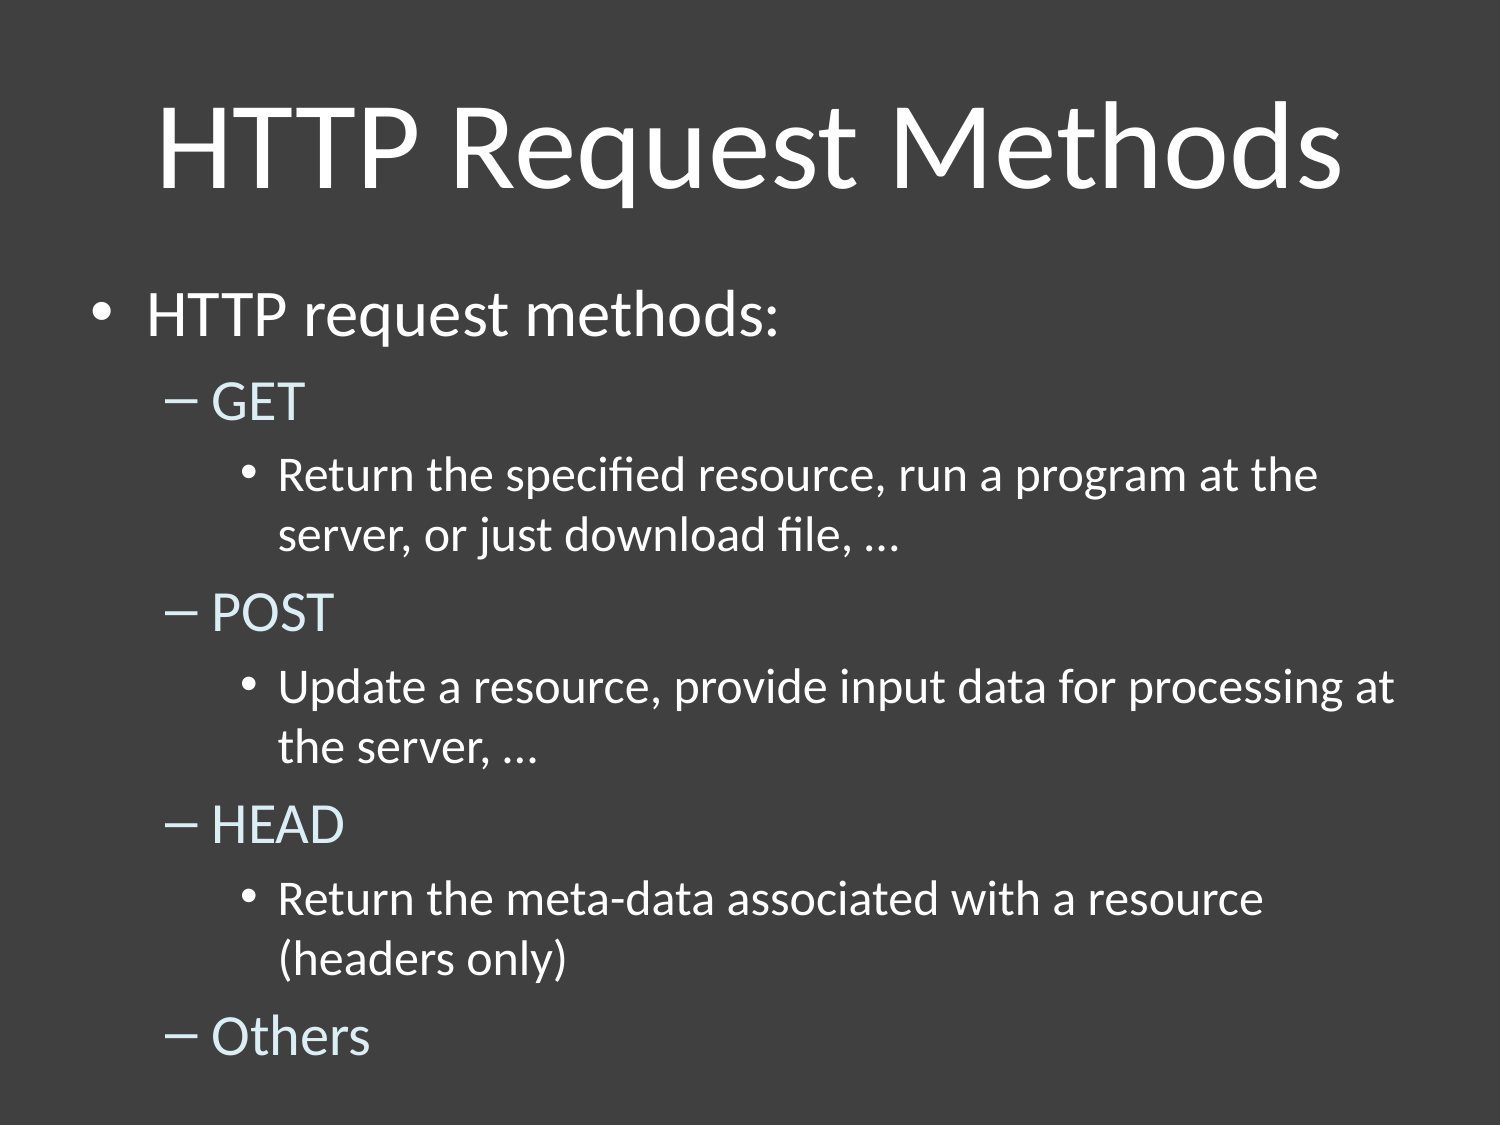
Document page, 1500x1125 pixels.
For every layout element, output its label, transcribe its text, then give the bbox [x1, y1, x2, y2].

list HTTP request methods: GET Return the specified resource, run a program at the server, or just download file, … POST Update a resource, provide input data for processing at the server, … HEAD Return the meta-data associated with a resource (headers only) Others [75, 262, 1425, 1005]
title HTTP Request Methods [75, 45, 1425, 233]
